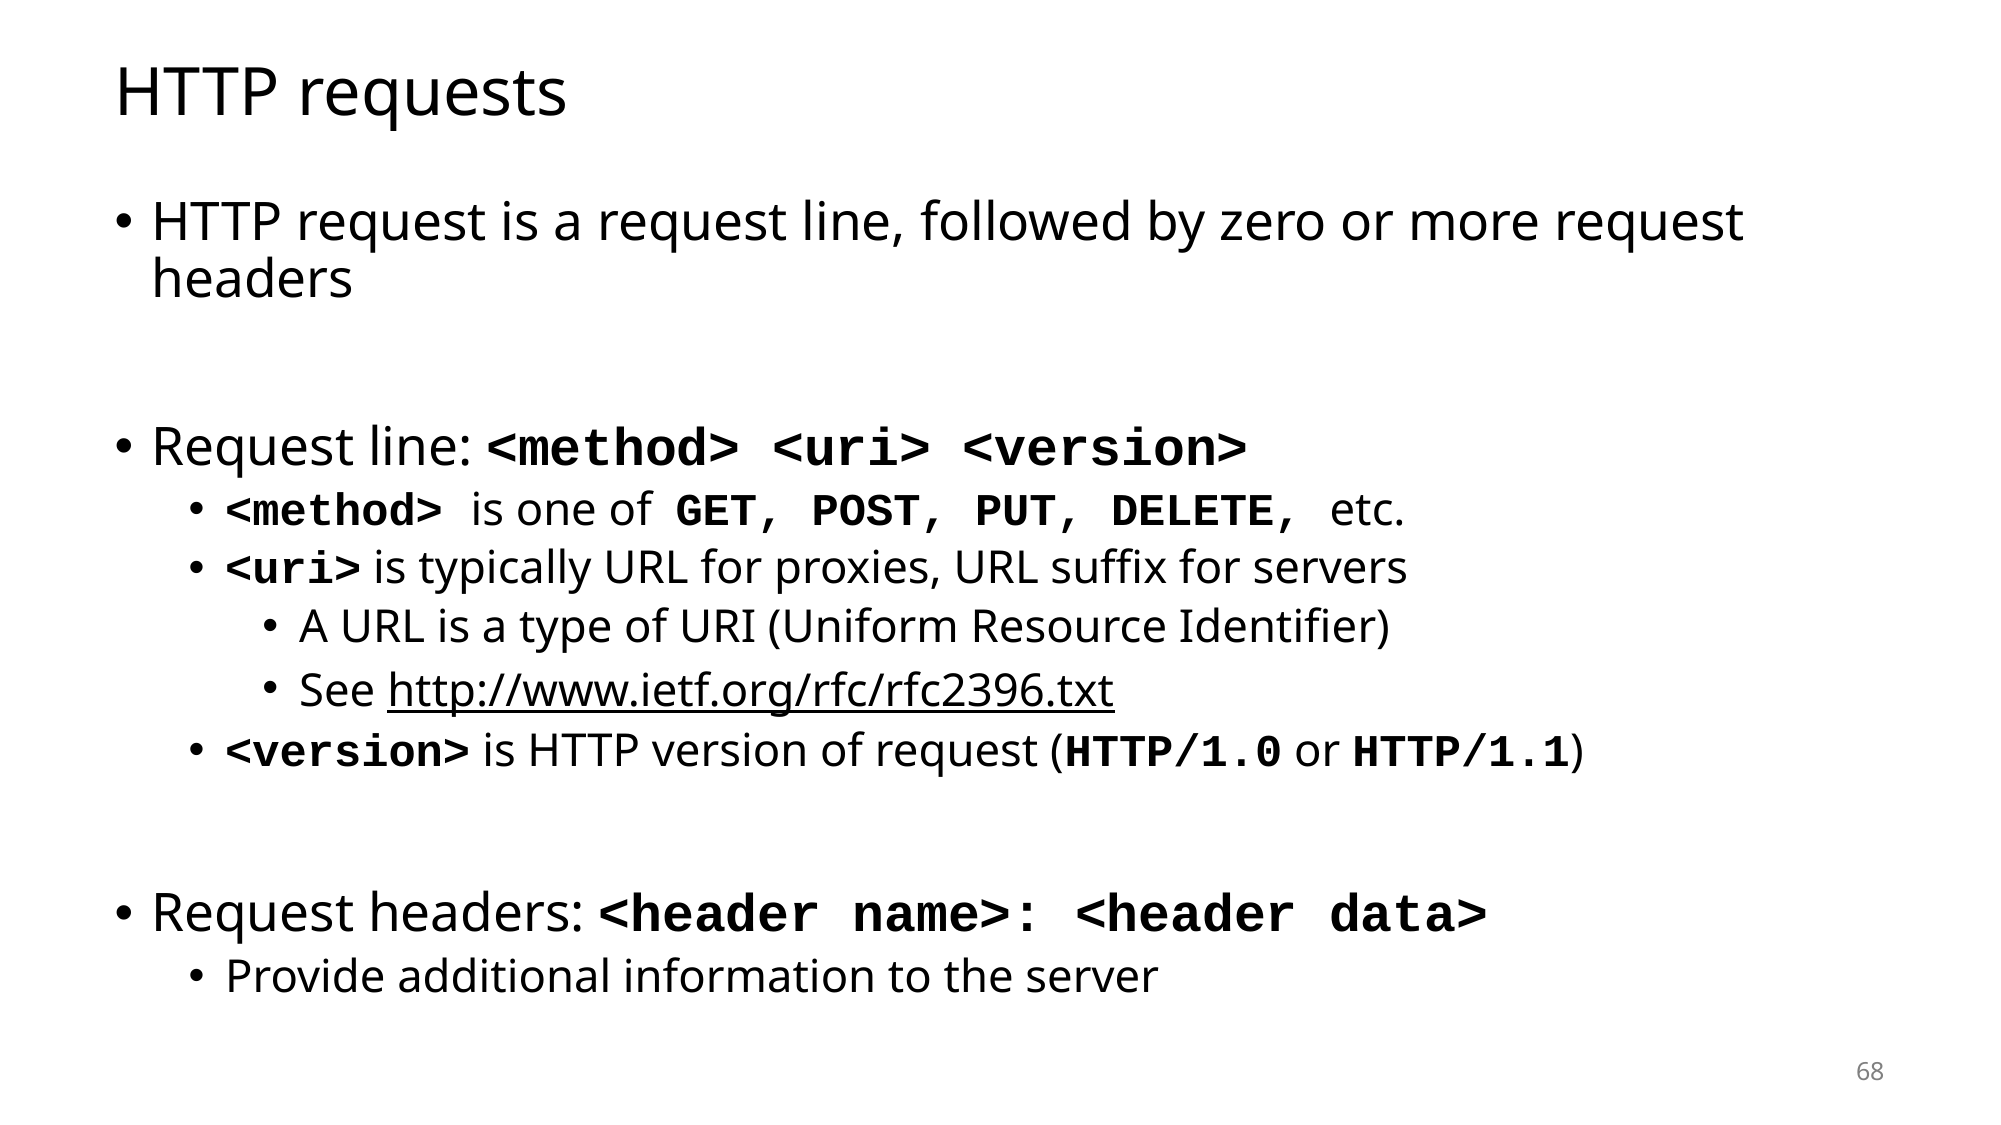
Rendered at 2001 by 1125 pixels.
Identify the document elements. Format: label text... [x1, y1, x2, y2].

slide_number 68 [1749, 1042, 1900, 1103]
list HTTP request is a request line, followed by zero or more request headers Request line: <method> <uri> <version> <method> is one of GET, POST, PUT, DELETE, etc. <uri> is typically URL for proxies, URL suffix for servers A URL is a type of URI (Uniform Resource Identifier) See http://www.ietf.org/rfc/rfc2396.txt <version> is HTTP version of request (HTTP/1.0 or HTTP/1.1) Request headers: <header name>: <header data> Provide additional information to the server [99, 187, 1900, 1013]
title HTTP requests [99, 37, 1900, 150]
